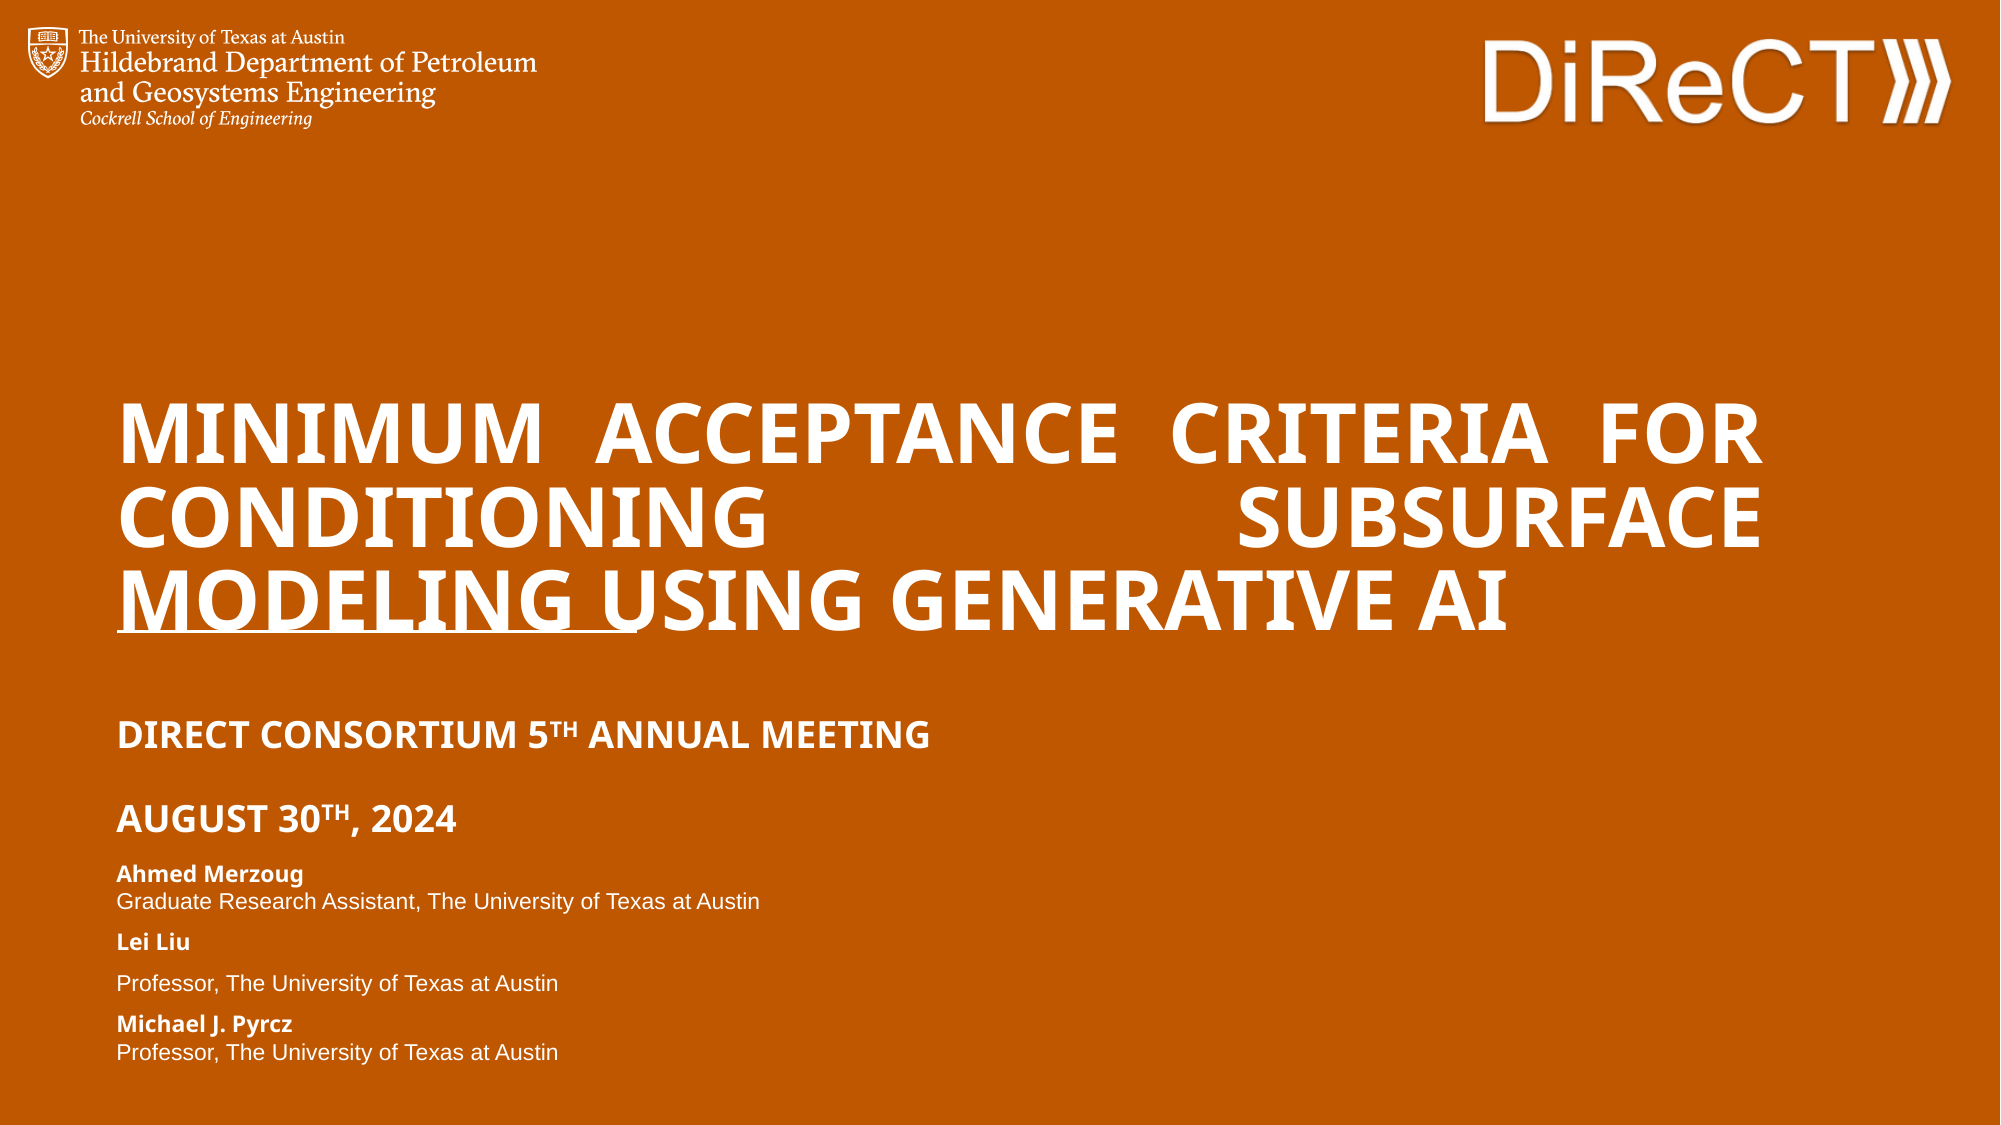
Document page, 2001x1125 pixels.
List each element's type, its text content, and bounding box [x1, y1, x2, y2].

picture [1473, 27, 1960, 131]
text_box Direct Consortium 5th annual meeting August 30th, 2024 [101, 665, 1201, 847]
text_box Minimum Acceptance Criteria for Conditioning Subsurface Modeling using Generative AI [101, 336, 1780, 708]
picture [28, 27, 537, 129]
text_box Ahmed Merzoug Graduate Research Assistant, The University of Texas at Austin Lei Liu Professor, The University of Texas at Austin Michael J. Pyrcz Professor, The University of Texas at Austin [101, 837, 991, 1073]
